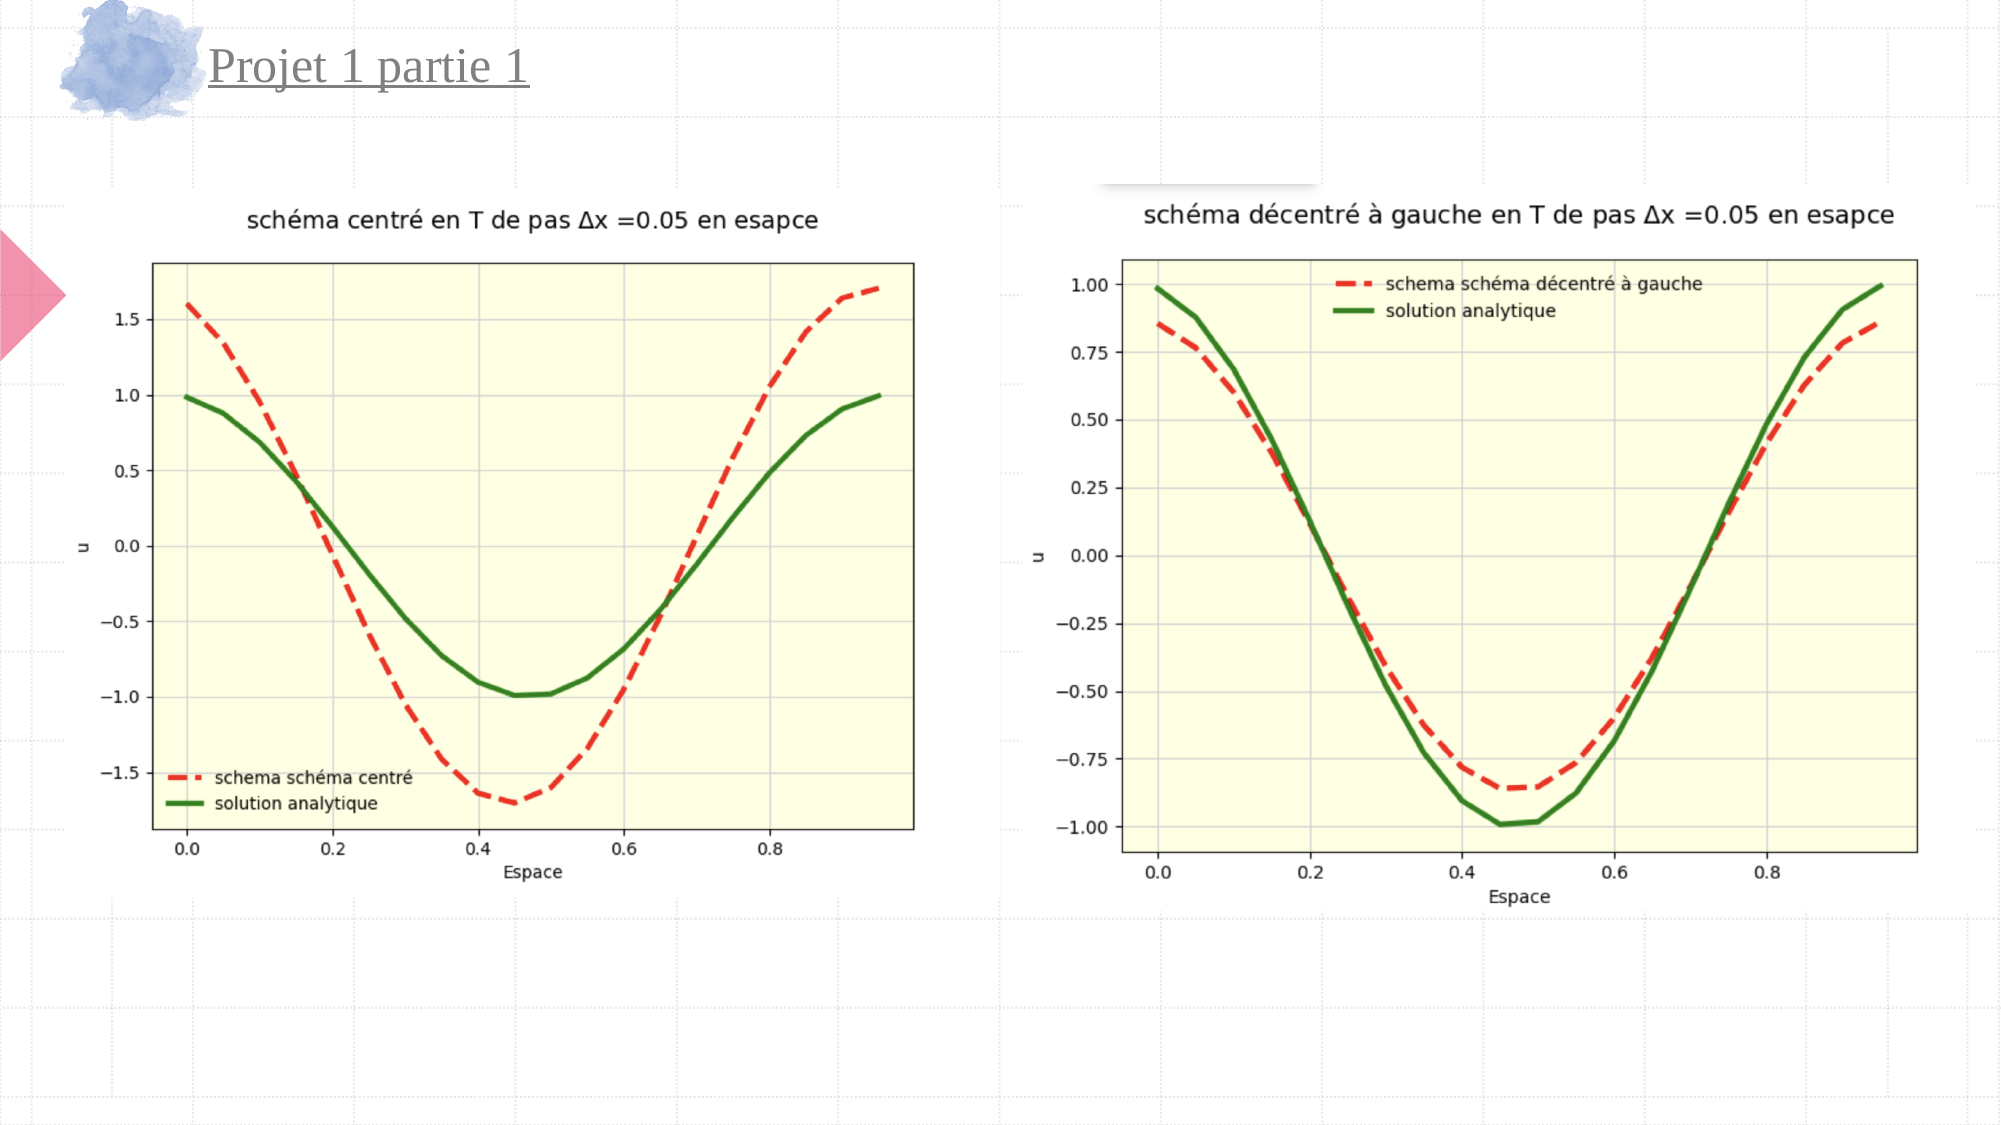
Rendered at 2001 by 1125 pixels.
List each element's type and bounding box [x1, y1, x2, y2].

picture [66, 189, 1000, 898]
text_box [59, 0, 671, 130]
picture [1022, 184, 1976, 911]
